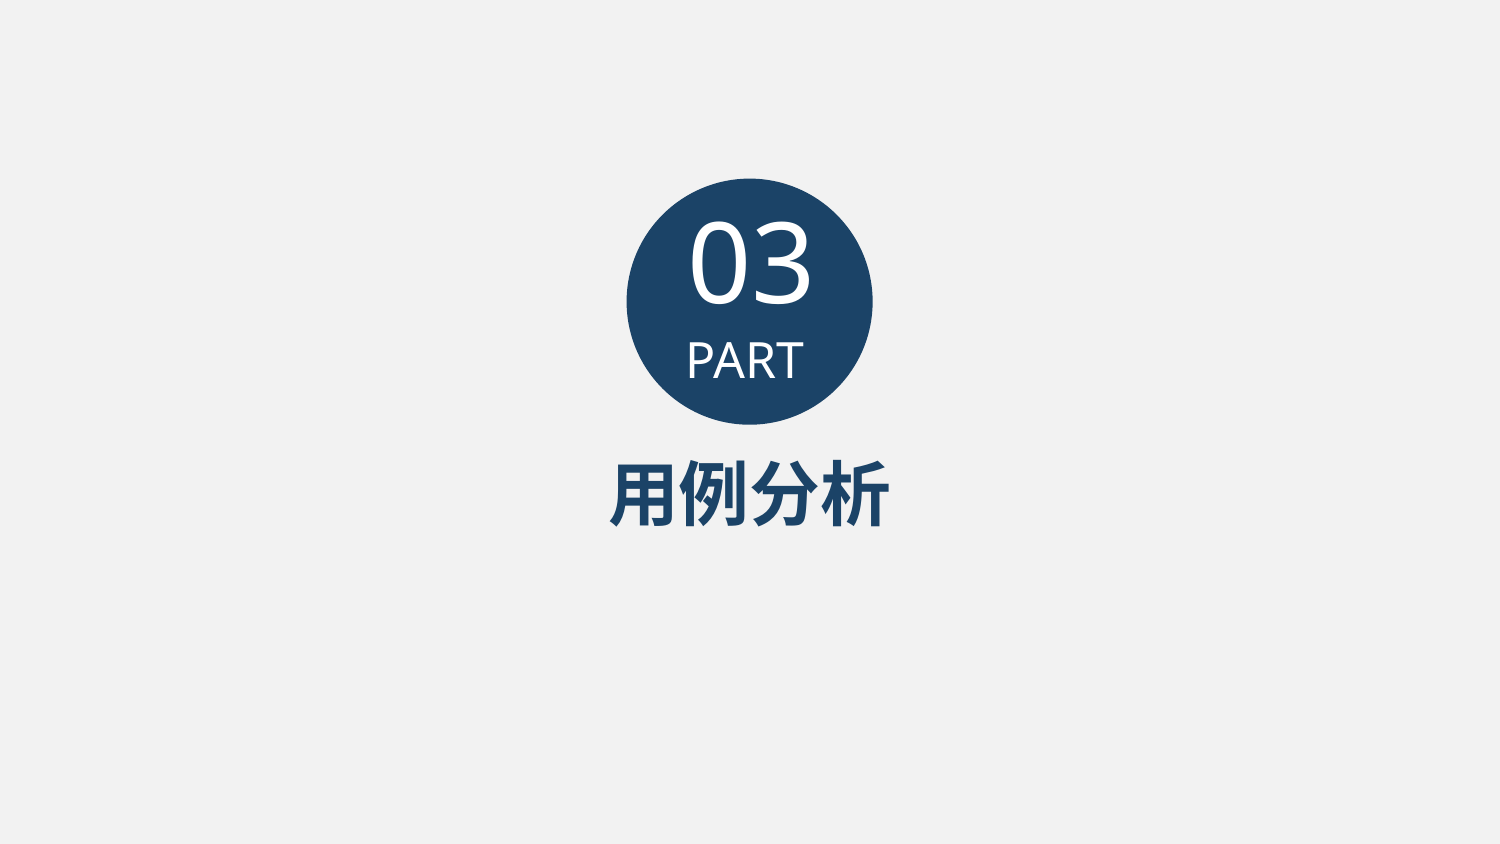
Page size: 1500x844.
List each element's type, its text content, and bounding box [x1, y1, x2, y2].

text_box [633, 177, 866, 258]
text_box [667, 395, 832, 426]
text_box 用例分析 [407, 444, 1092, 541]
text_box 03 PART [609, 258, 894, 395]
